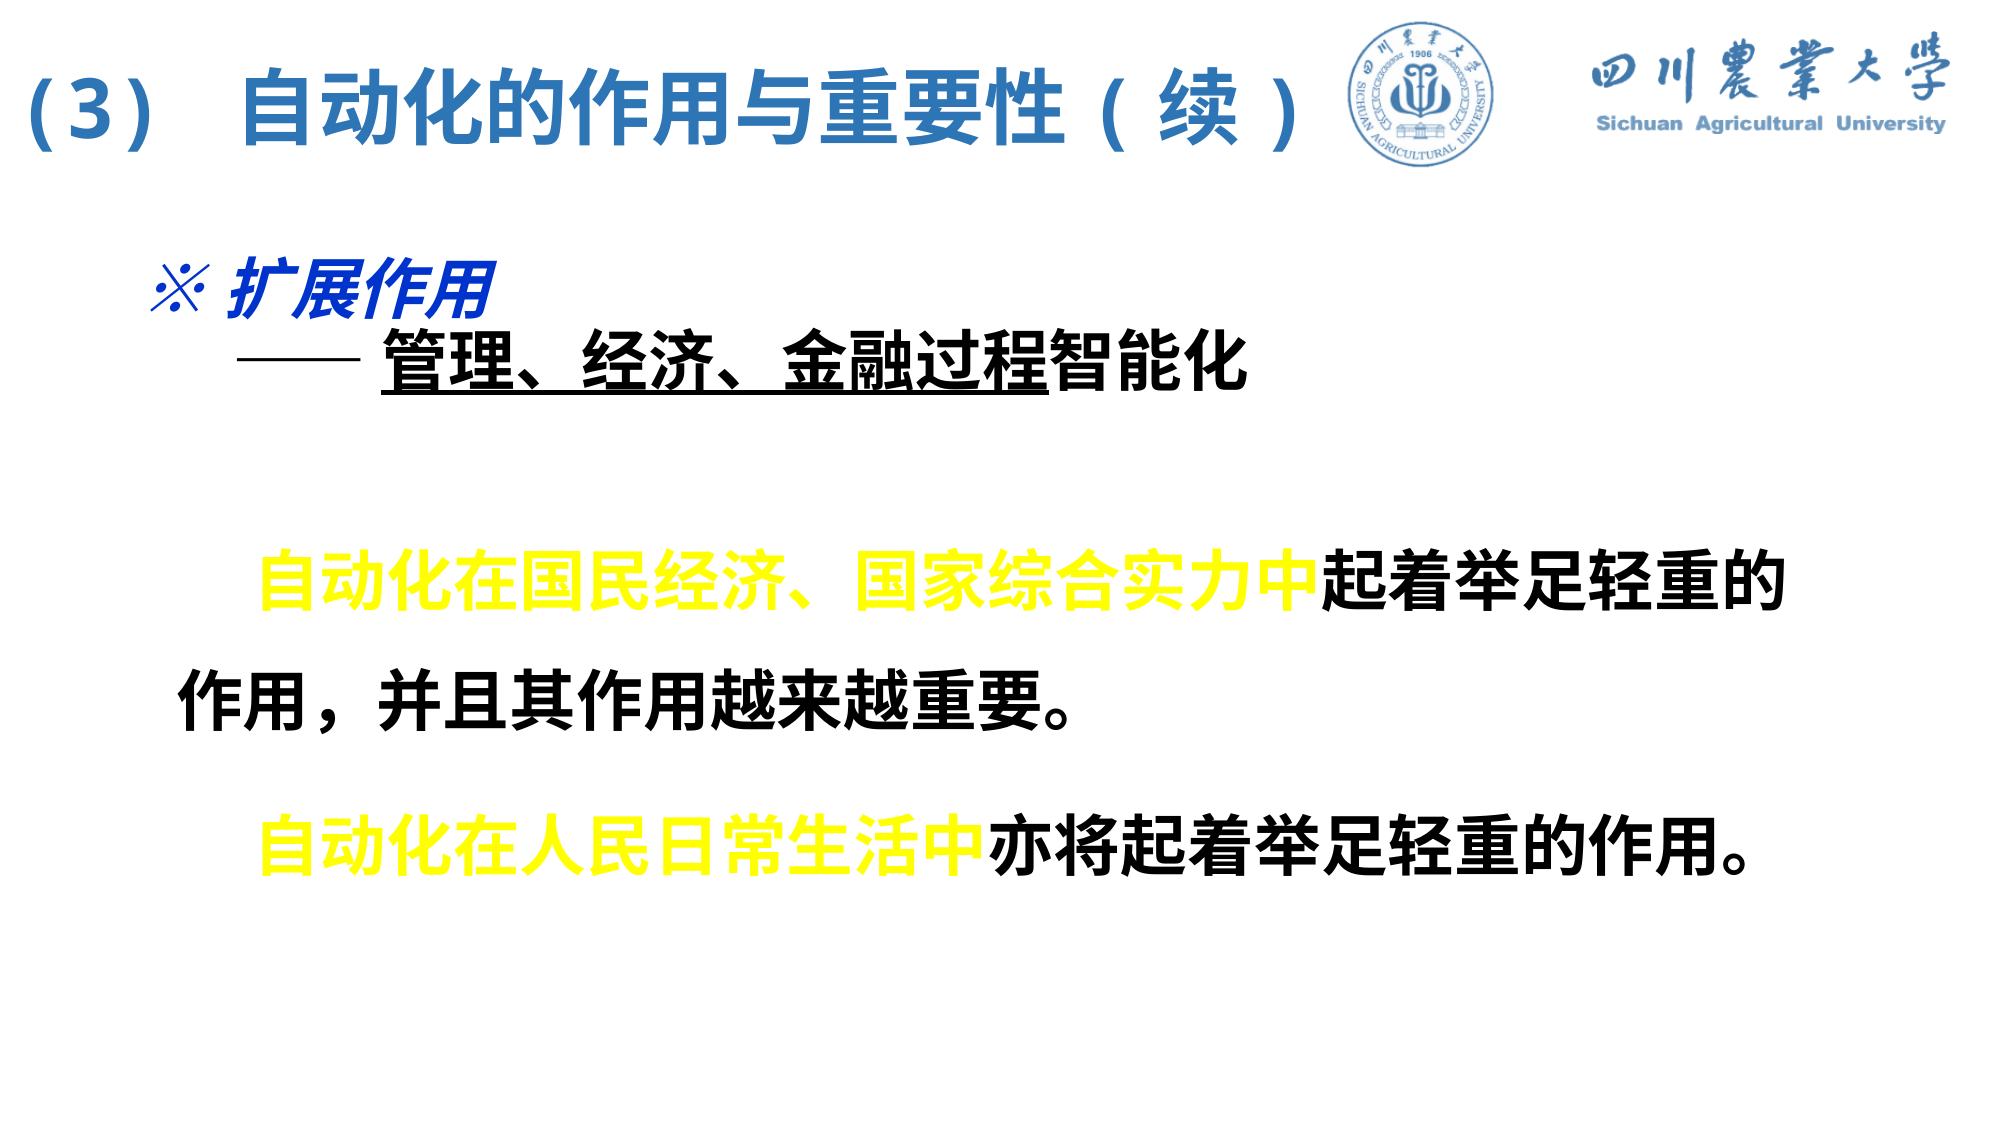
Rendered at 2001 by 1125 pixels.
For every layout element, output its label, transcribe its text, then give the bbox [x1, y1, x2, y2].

text_box ※扩展作用 ——管理、经济、金融过程智能化 [125, 248, 1314, 407]
text_box (3) 自动化的作用与重要性(续) [0, 42, 1368, 168]
text_box 自动化在国民经济、国家综合实力中起着举足轻重的作用，并且其作用越来越重要。 自动化在人民日常生活中亦将起着举足轻重的作用。 [161, 491, 1839, 892]
